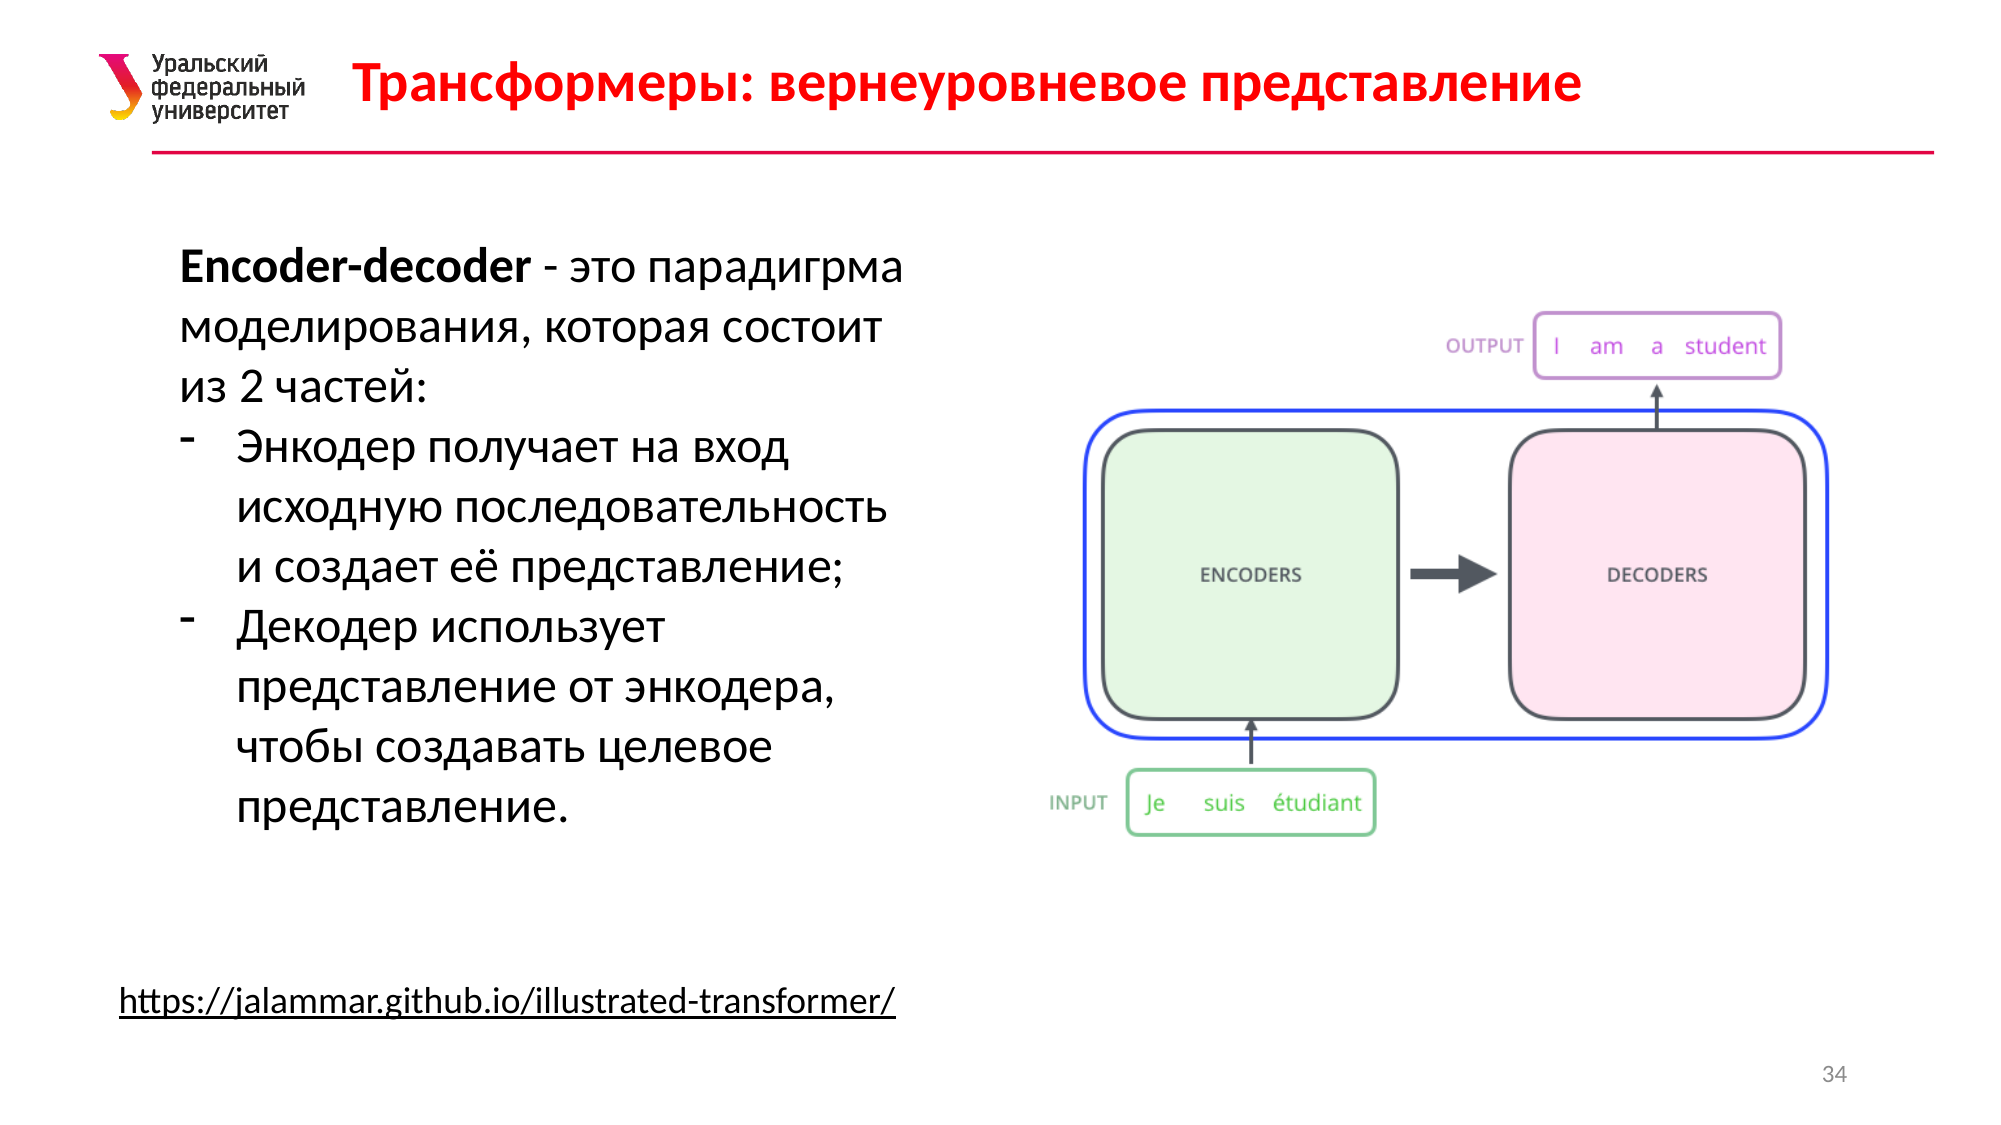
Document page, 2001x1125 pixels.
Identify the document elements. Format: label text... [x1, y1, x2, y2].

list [98, 52, 320, 124]
slide_number 34 [1412, 1042, 1863, 1103]
picture [962, 276, 1945, 893]
text_box https://jalammar.github.io/illustrated-transformer/ [103, 968, 920, 1029]
text_box Encoder-decoder - это парадигрма моделирования, которая состоит из 2 частей: Энкодер получает на вход исходную последовательность и создает её представление; Декодер использует представление от энкодера, чтобы создавать целевое представление. [165, 225, 940, 901]
text_box [151, 150, 1935, 155]
text_box Трансформеры: вернеуровневое представление [337, 36, 1945, 121]
